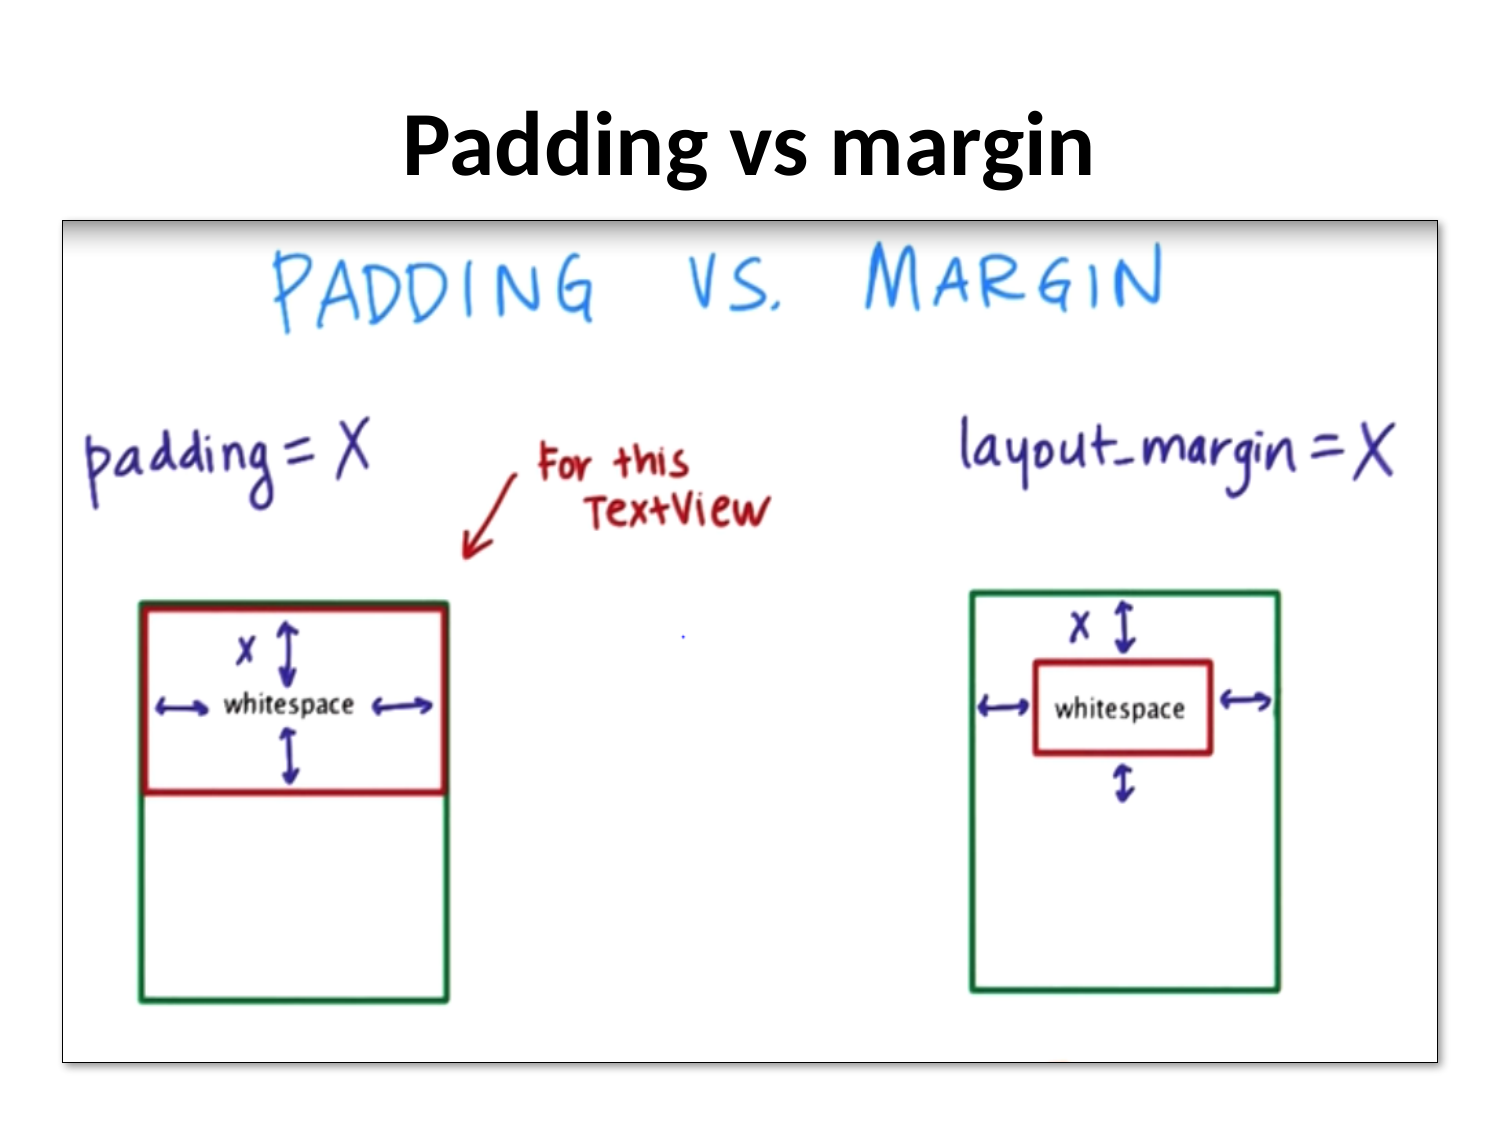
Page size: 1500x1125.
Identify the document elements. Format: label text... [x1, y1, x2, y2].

picture [62, 219, 1438, 1063]
title Padding vs margin [75, 45, 1425, 217]
